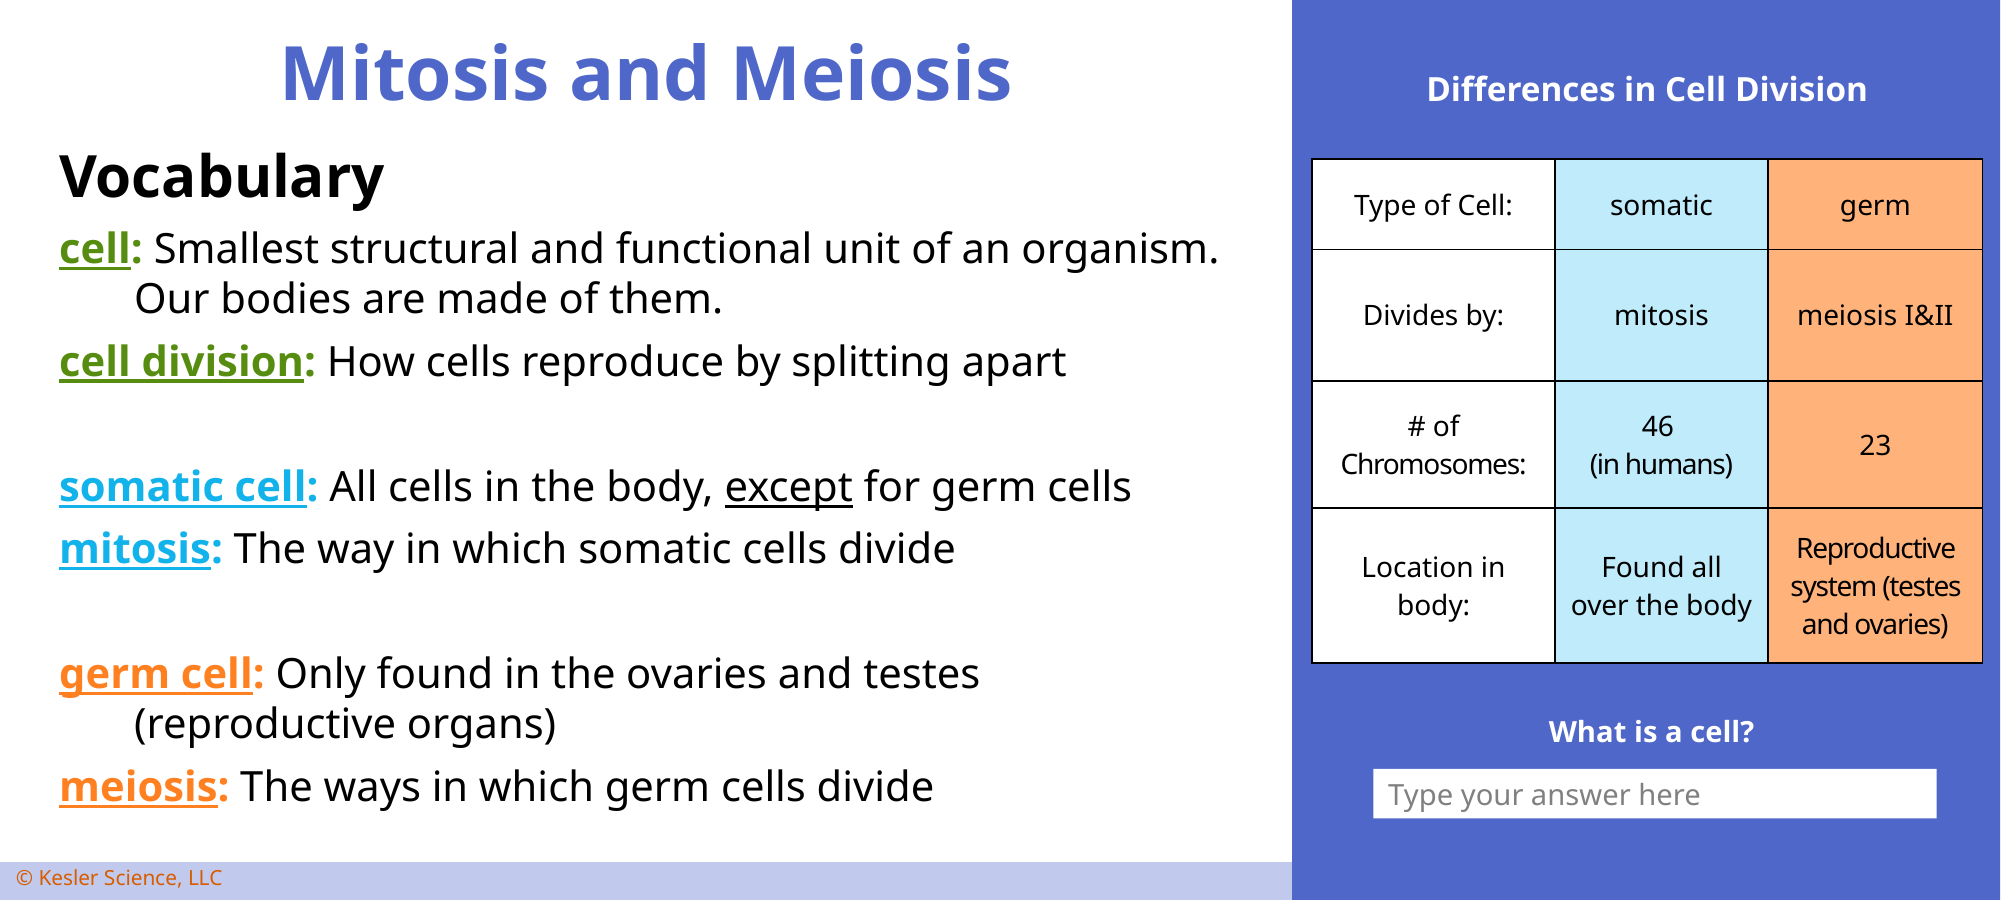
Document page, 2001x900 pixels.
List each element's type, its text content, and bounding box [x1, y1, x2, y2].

text_box Type your answer here [1373, 768, 1937, 819]
